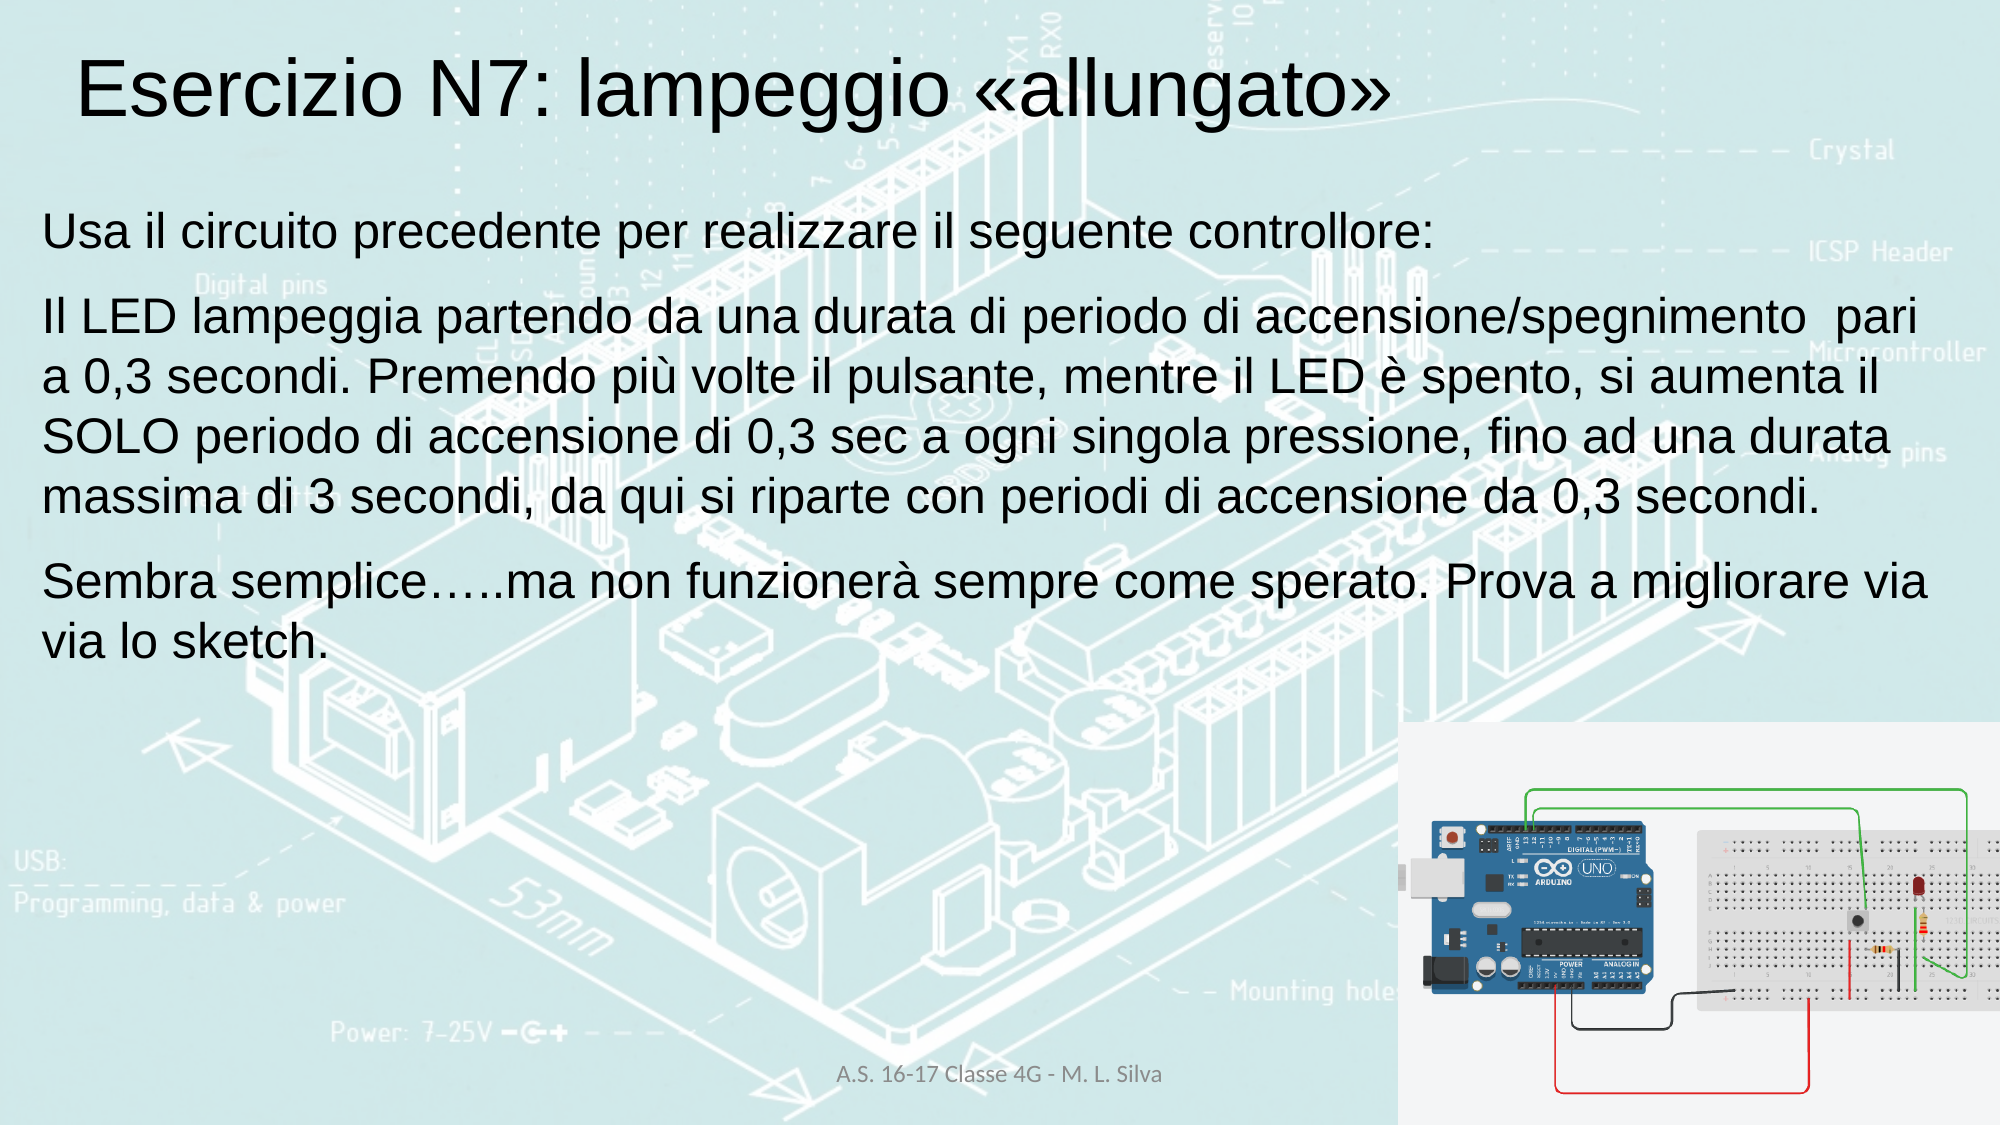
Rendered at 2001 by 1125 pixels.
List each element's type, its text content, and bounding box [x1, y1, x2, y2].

text_box Esercizio N7: lampeggio «allungato» [60, 36, 1932, 145]
text_box Usa il circuito precedente per realizzare il seguente controllore: Il LED lampeggia partendo da una durata di periodo di accensione/spegnimento pari a 0,3 secondi. Premendo più volte il pulsante, mentre il LED è spento, si aumenta il SOLO periodo di accensione di 0,3 sec a ogni singola pressione, fino ad una durata massima di 3 secondi, da qui si riparte con periodi di accensione da 0,3 secondi. Sembra semplice…..ma non funzionerà sempre come sperato. Prova a migliorare via via lo sketch. [26, 191, 1959, 677]
footer A.S. 16-17 Classe 4G - M. L. Silva [662, 1042, 1338, 1103]
picture [1398, 722, 2000, 1125]
